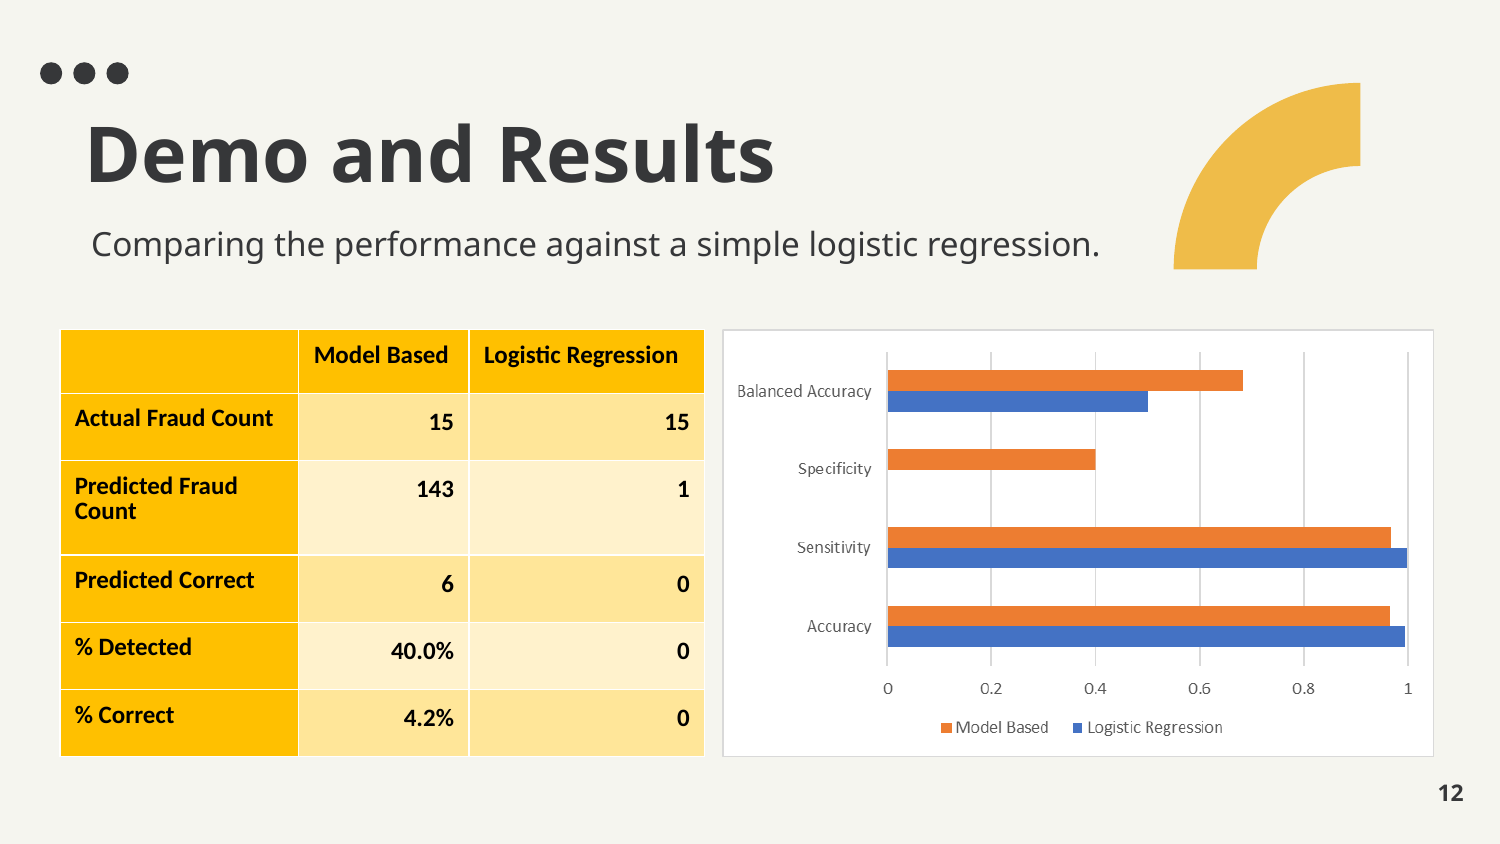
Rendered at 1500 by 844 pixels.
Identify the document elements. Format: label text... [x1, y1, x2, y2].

table_cell 0 [470, 556, 704, 622]
table_cell 4.2% [299, 690, 468, 756]
text_box [1186, 82, 1361, 263]
slide_number ‹#› [1374, 779, 1464, 809]
text_box [40, 62, 63, 85]
table_header Logistic Regression [470, 330, 704, 393]
table_cell 0 [470, 623, 704, 689]
table_cell 1 [470, 461, 704, 554]
text_box [73, 62, 96, 85]
table_cell Actual Fraud Count [61, 394, 298, 460]
table_cell 40.0% [299, 623, 468, 689]
table_cell 143 [299, 461, 468, 554]
table_cell 6 [299, 556, 468, 622]
picture [722, 329, 1434, 757]
table_cell 15 [470, 394, 704, 460]
table_cell % Correct [61, 690, 298, 756]
table_cell 0 [470, 690, 704, 756]
table_cell Predicted Fraud Count [61, 461, 298, 554]
table_cell Predicted Correct [61, 556, 298, 622]
text_box Comparing the performance against a simple logistic regression. [76, 202, 1257, 278]
table_cell % Detected [61, 623, 298, 689]
table_header Model Based [299, 330, 468, 393]
table_header [61, 330, 298, 393]
text_box [106, 62, 129, 85]
title Demo and Results [84, 116, 976, 204]
table_cell 15 [299, 394, 468, 460]
